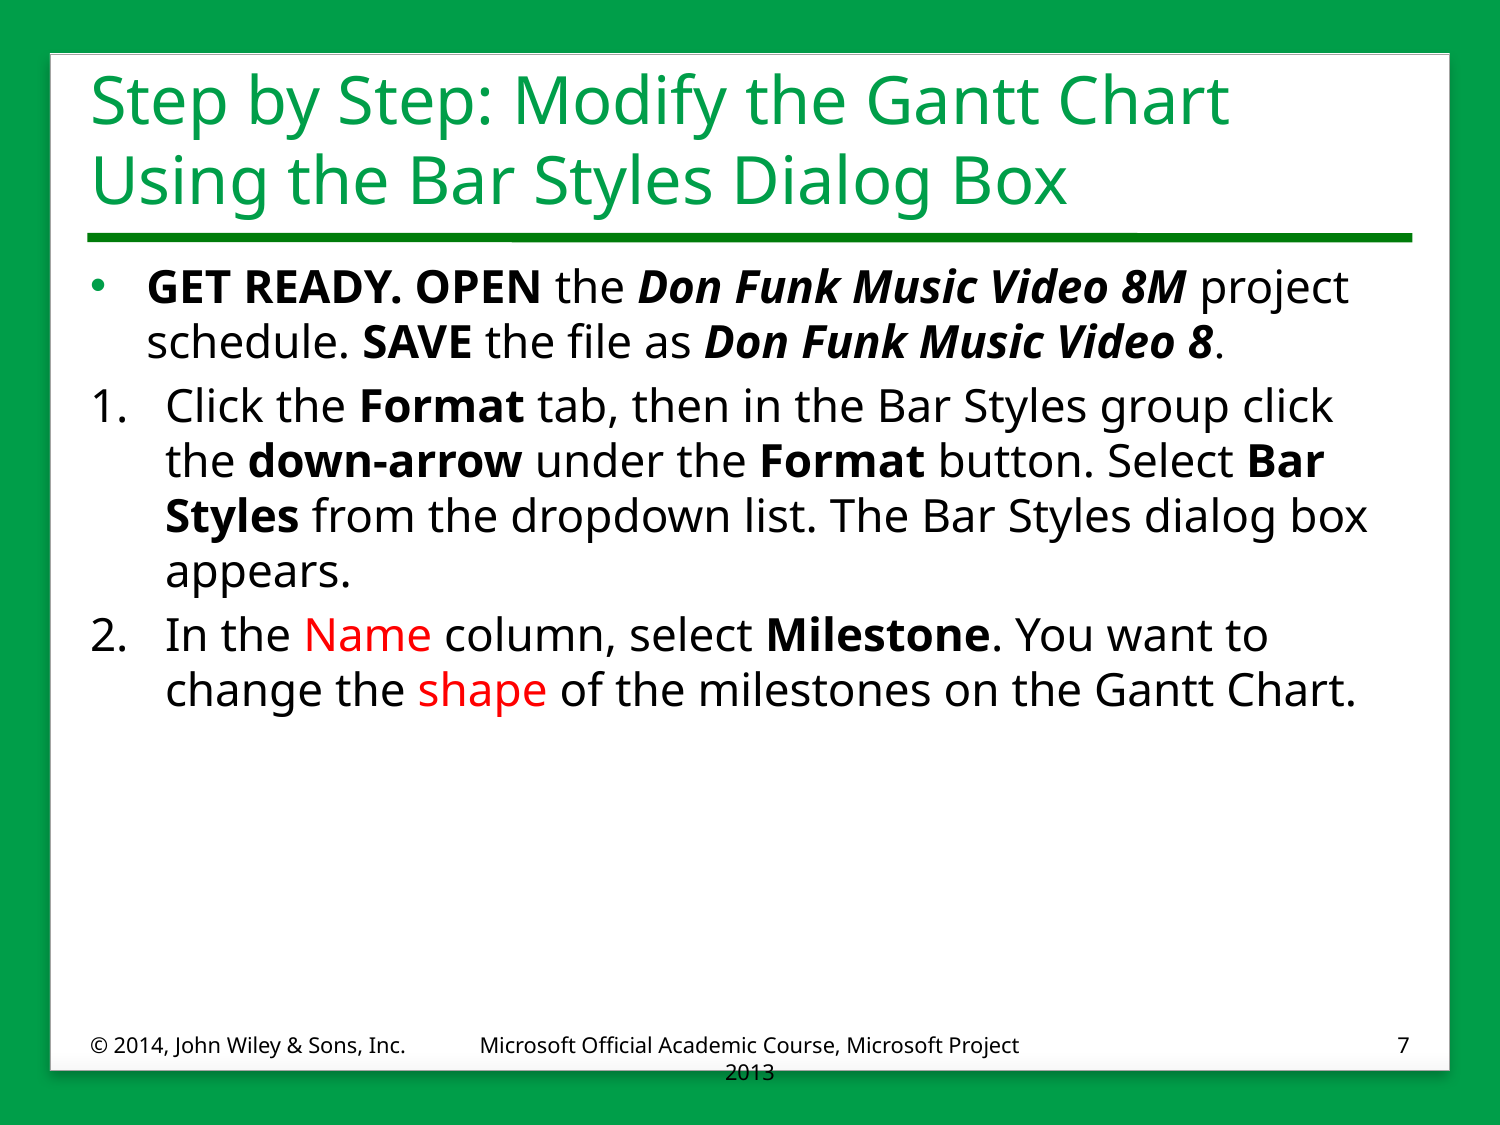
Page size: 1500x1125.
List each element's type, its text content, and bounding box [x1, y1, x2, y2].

title Step by Step: Modify the Gantt Chart Using the Bar Styles Dialog Box [74, 74, 1426, 226]
list GET READY. OPEN the Don Funk Music Video 8M project schedule. SAVE the file as Don Funk Music Video 8. 1. Click the Format tab, then in the Bar Styles group click the down-arrow under the Format button. Select Bar Styles from the dropdown list. The Bar Styles dialog box appears. 2. In the Name column, select Milestone. You want to change the shape of the milestones on the Gantt Chart. [75, 249, 1425, 1063]
footer Microsoft Official Academic Course, Microsoft Project 2013 [449, 1024, 1051, 1103]
slide_number 7 [1074, 1024, 1426, 1103]
slide_number © 2014, John Wiley & Sons, Inc. [74, 1024, 426, 1103]
